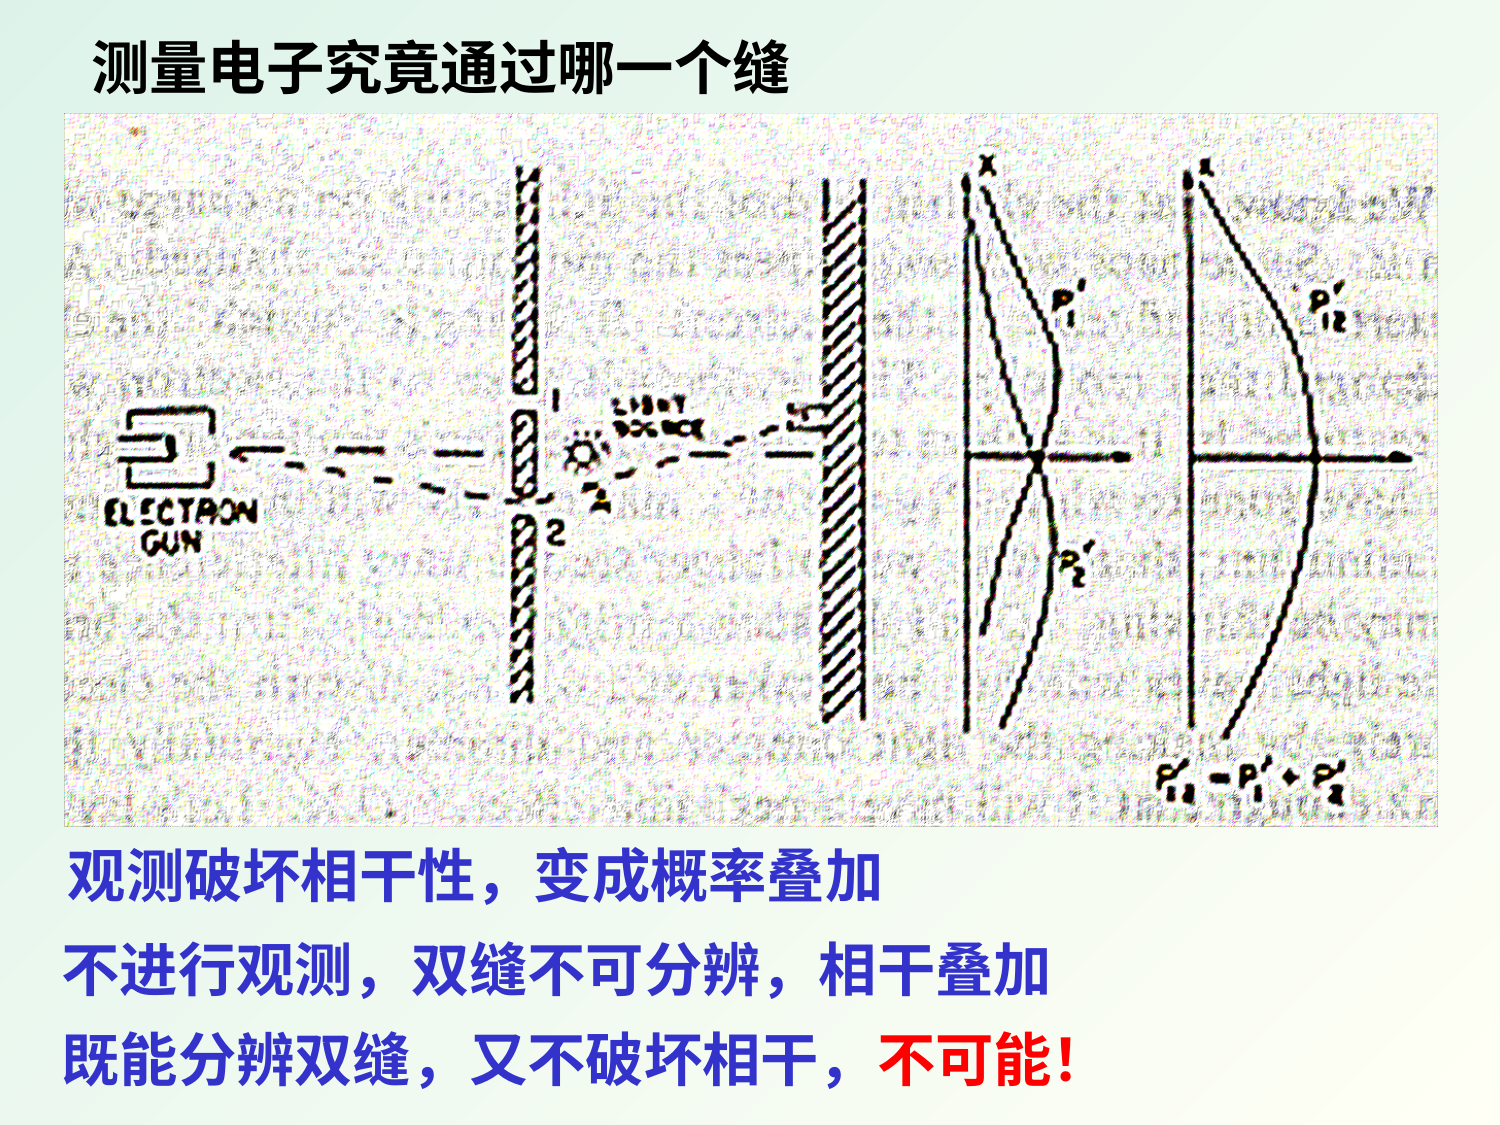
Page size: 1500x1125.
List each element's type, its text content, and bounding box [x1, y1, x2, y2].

picture [64, 113, 1438, 827]
text_box 观测破坏相干性，变成概率叠加 [53, 832, 1152, 917]
text_box 测量电子究竟通过哪一个缝 [76, 23, 927, 109]
text_box 不进行观测，双缝不可分辨，相干叠加 [46, 925, 1146, 1011]
text_box 既能分辨双缝，又不破坏相干，不可能！ [46, 1015, 1146, 1101]
